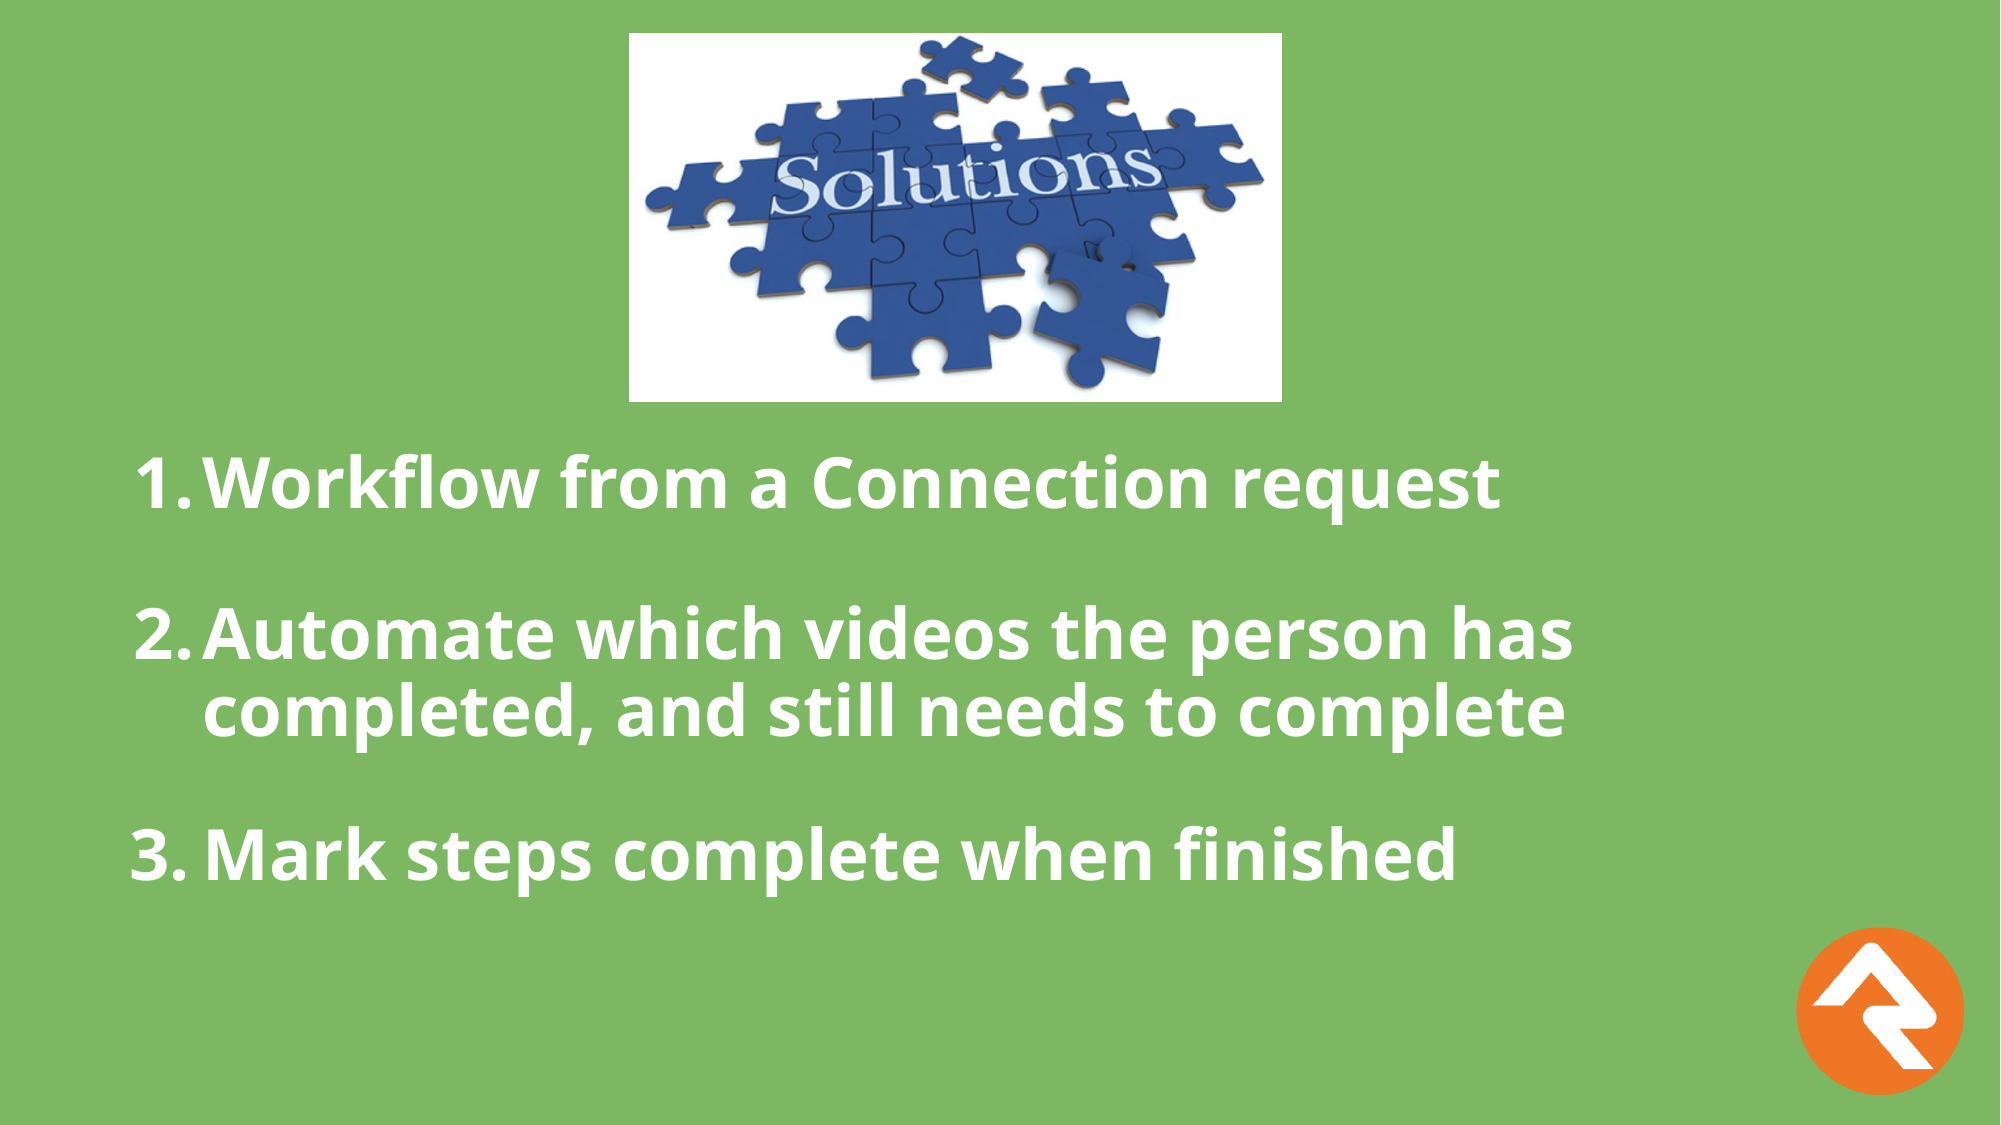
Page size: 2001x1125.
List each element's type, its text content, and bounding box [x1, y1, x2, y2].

picture [629, 33, 1283, 402]
list Workflow from a Connection request Automate which videos the person has completed, and still needs to complete Mark steps complete when finished [112, 439, 1838, 957]
picture [1784, 917, 1976, 1109]
